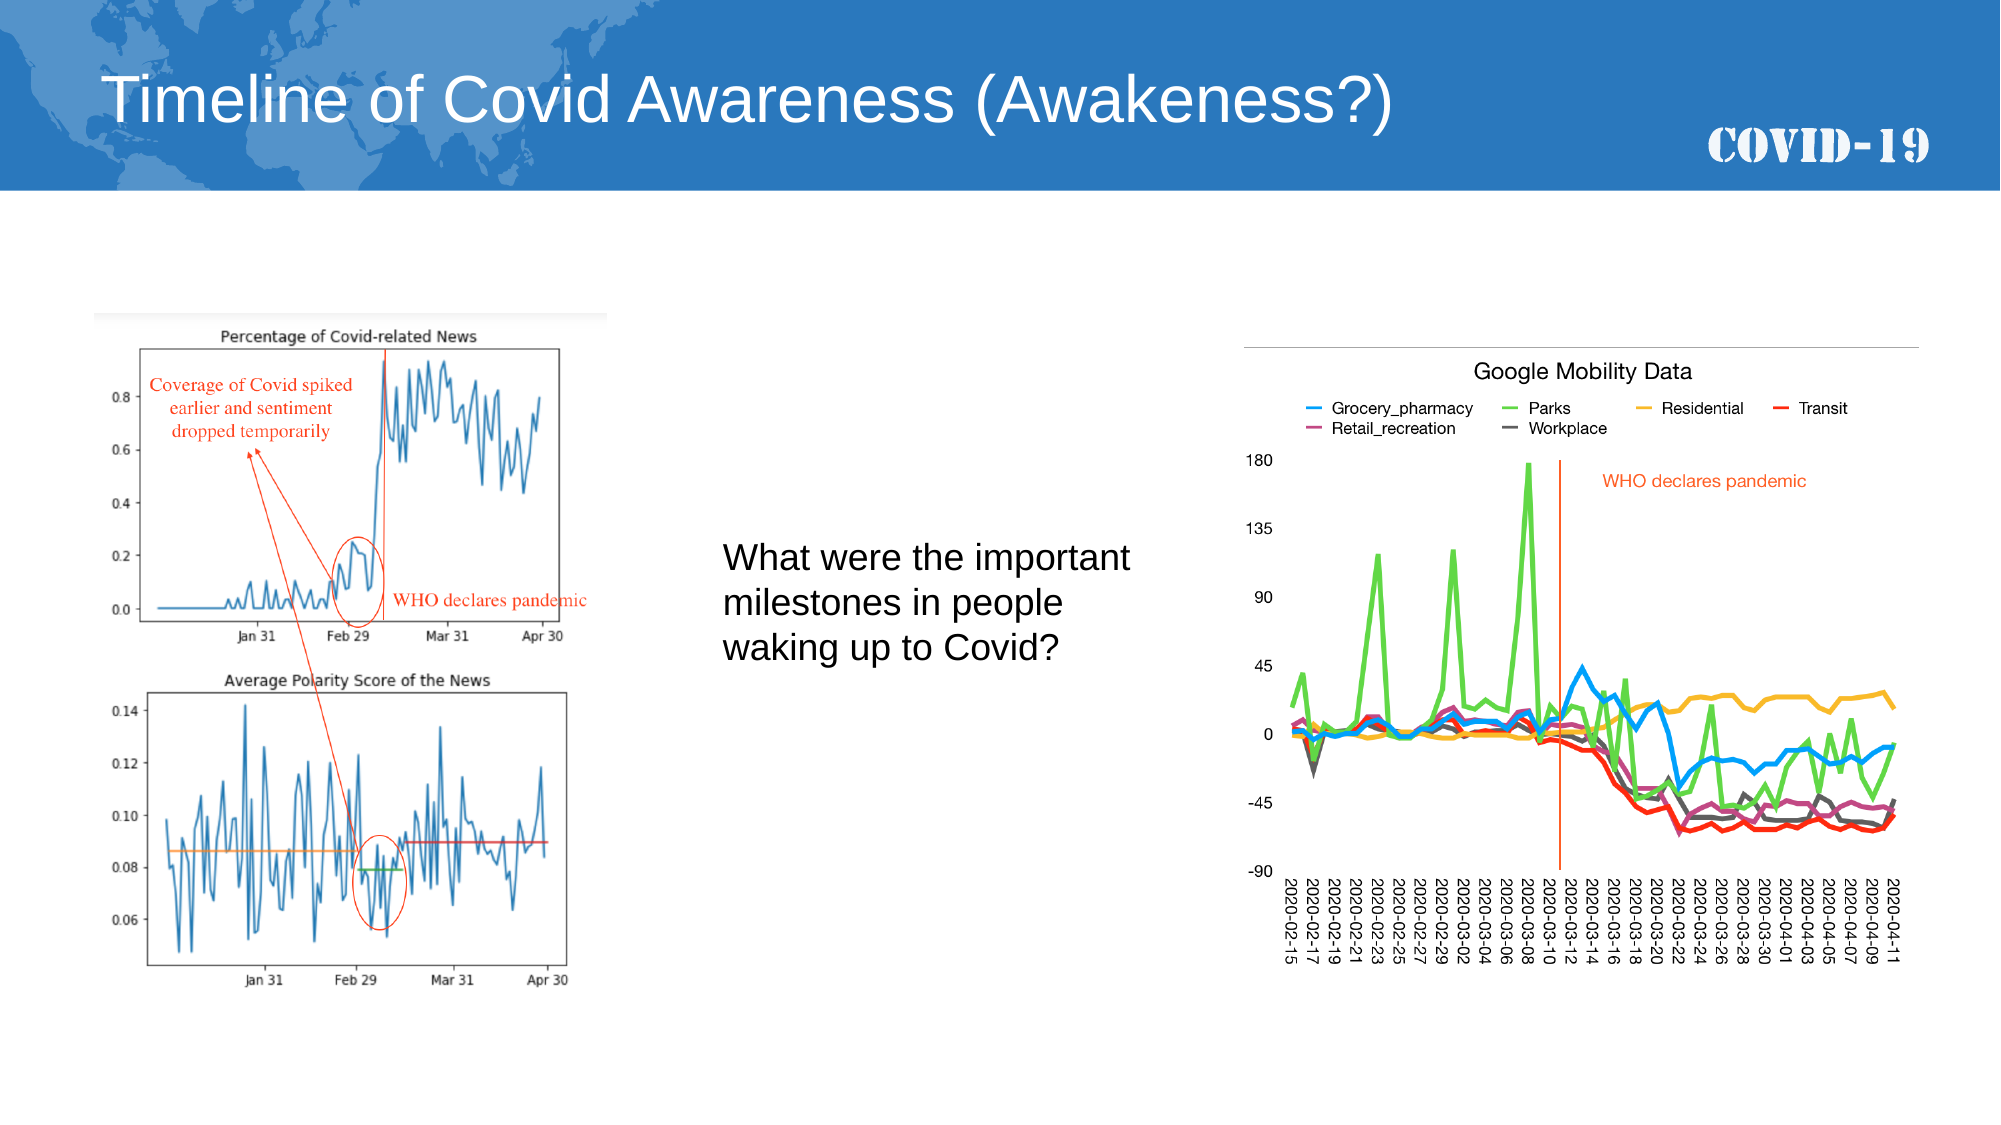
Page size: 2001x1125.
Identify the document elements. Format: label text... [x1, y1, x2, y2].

picture [94, 313, 607, 1007]
text_box What were the important milestones in people waking up to Covid? [707, 524, 1158, 675]
list Timeline of Covid Awareness (Awakeness?) [86, 42, 1952, 162]
picture [1231, 347, 1919, 1007]
